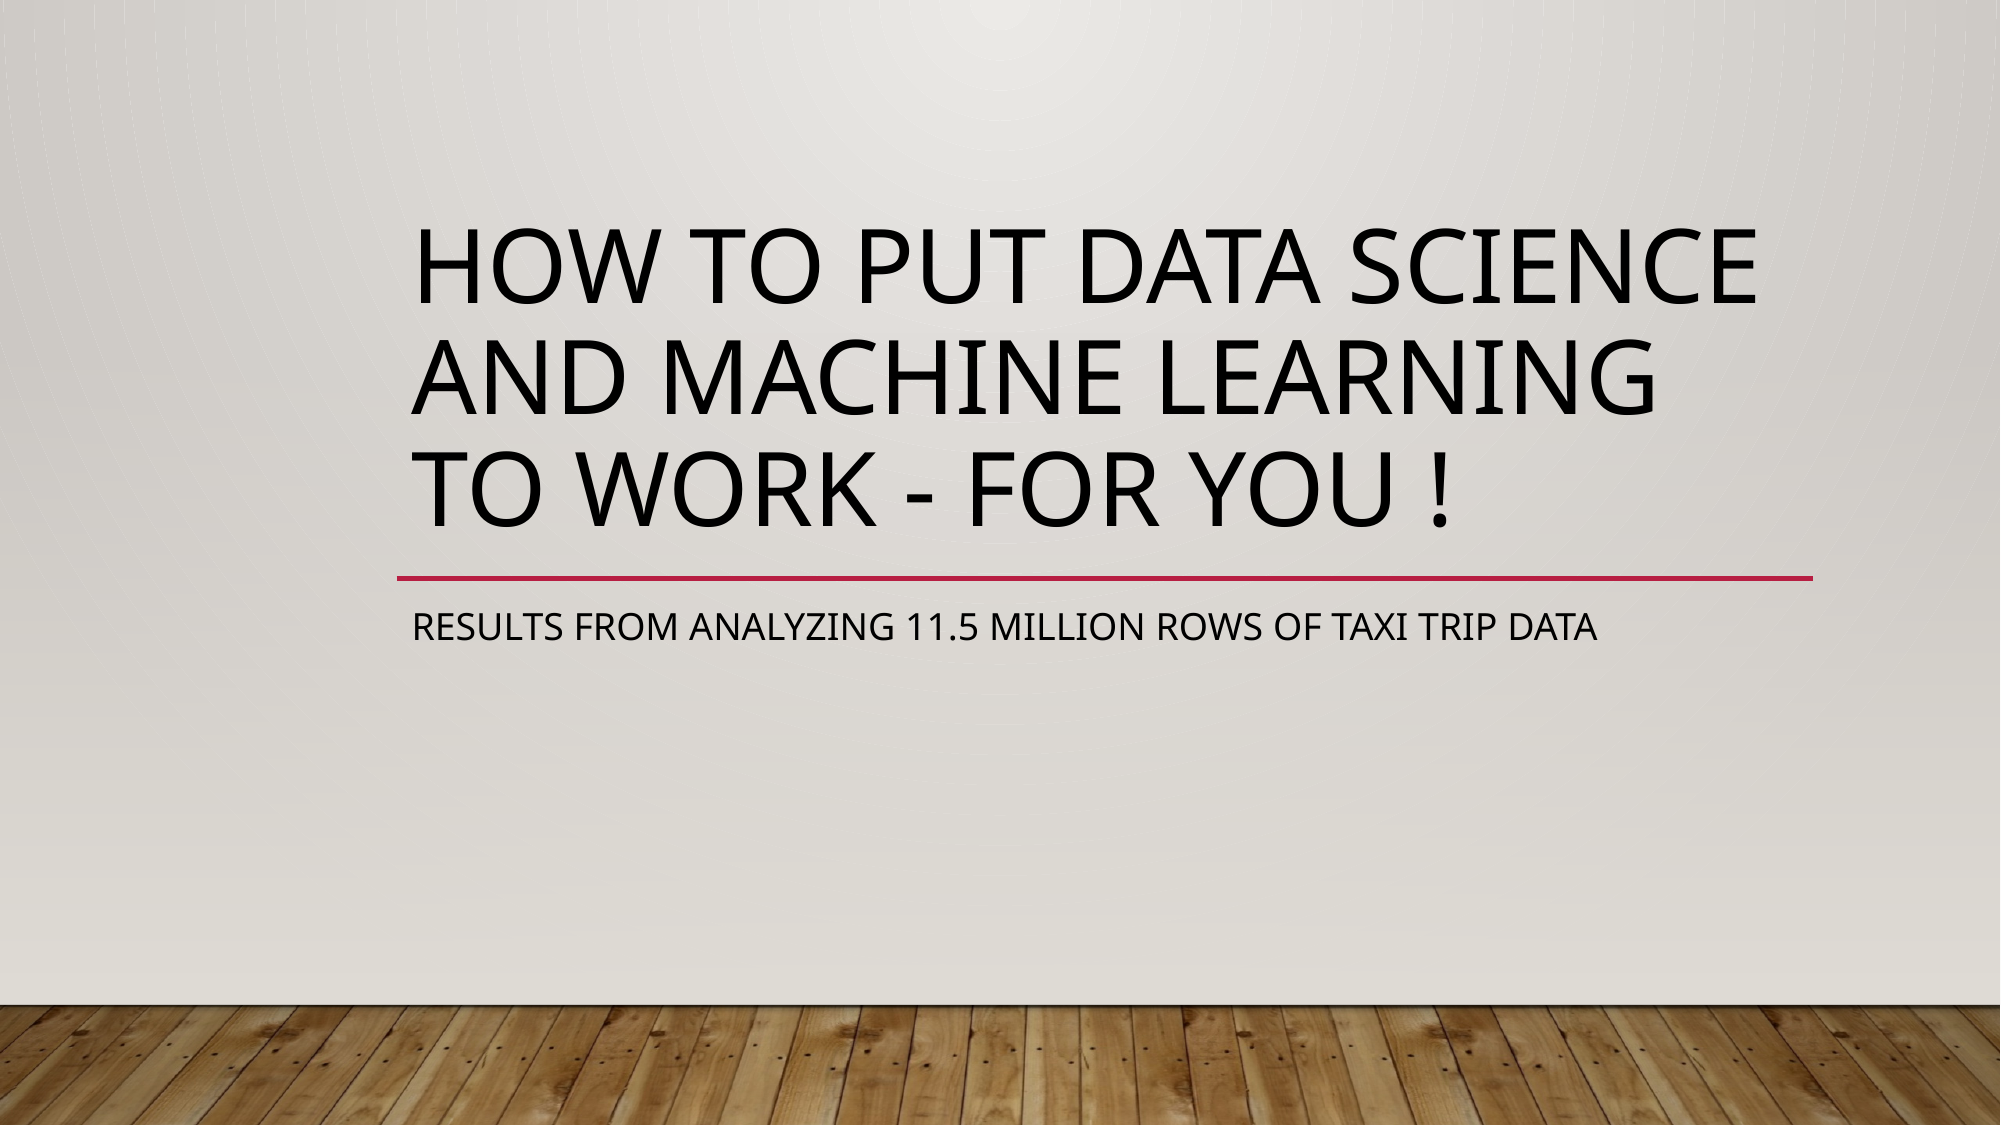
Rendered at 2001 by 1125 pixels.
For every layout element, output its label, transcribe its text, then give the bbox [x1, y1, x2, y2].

subtitle Results FROM Analyzing 11.5 million rows of taxi trip data [396, 579, 1814, 740]
picture [0, 1005, 2000, 1125]
title How To Put Data Science and Machine Learning to work - for you ! [396, 131, 1814, 549]
